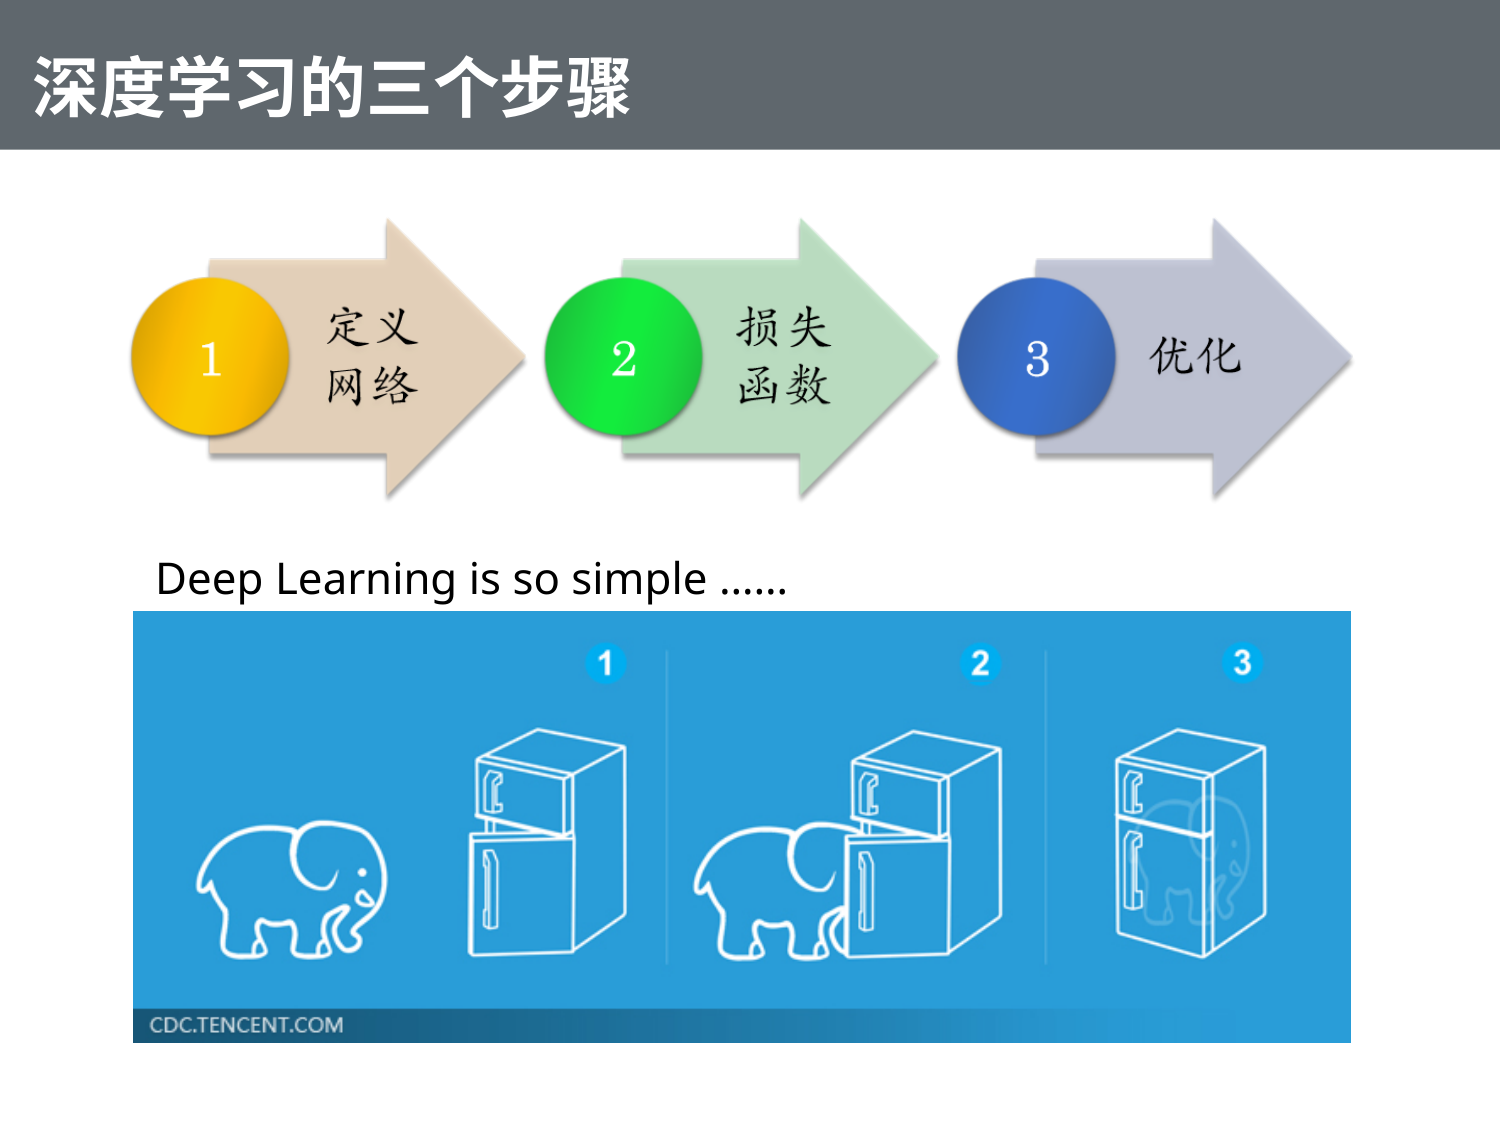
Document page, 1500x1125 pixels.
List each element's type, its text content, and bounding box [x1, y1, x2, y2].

picture [133, 611, 1351, 1043]
picture [126, 206, 1359, 524]
text_box Deep Learning is so simple …… [140, 543, 804, 611]
title 深度学习的三个步骤 [17, 16, 1483, 134]
